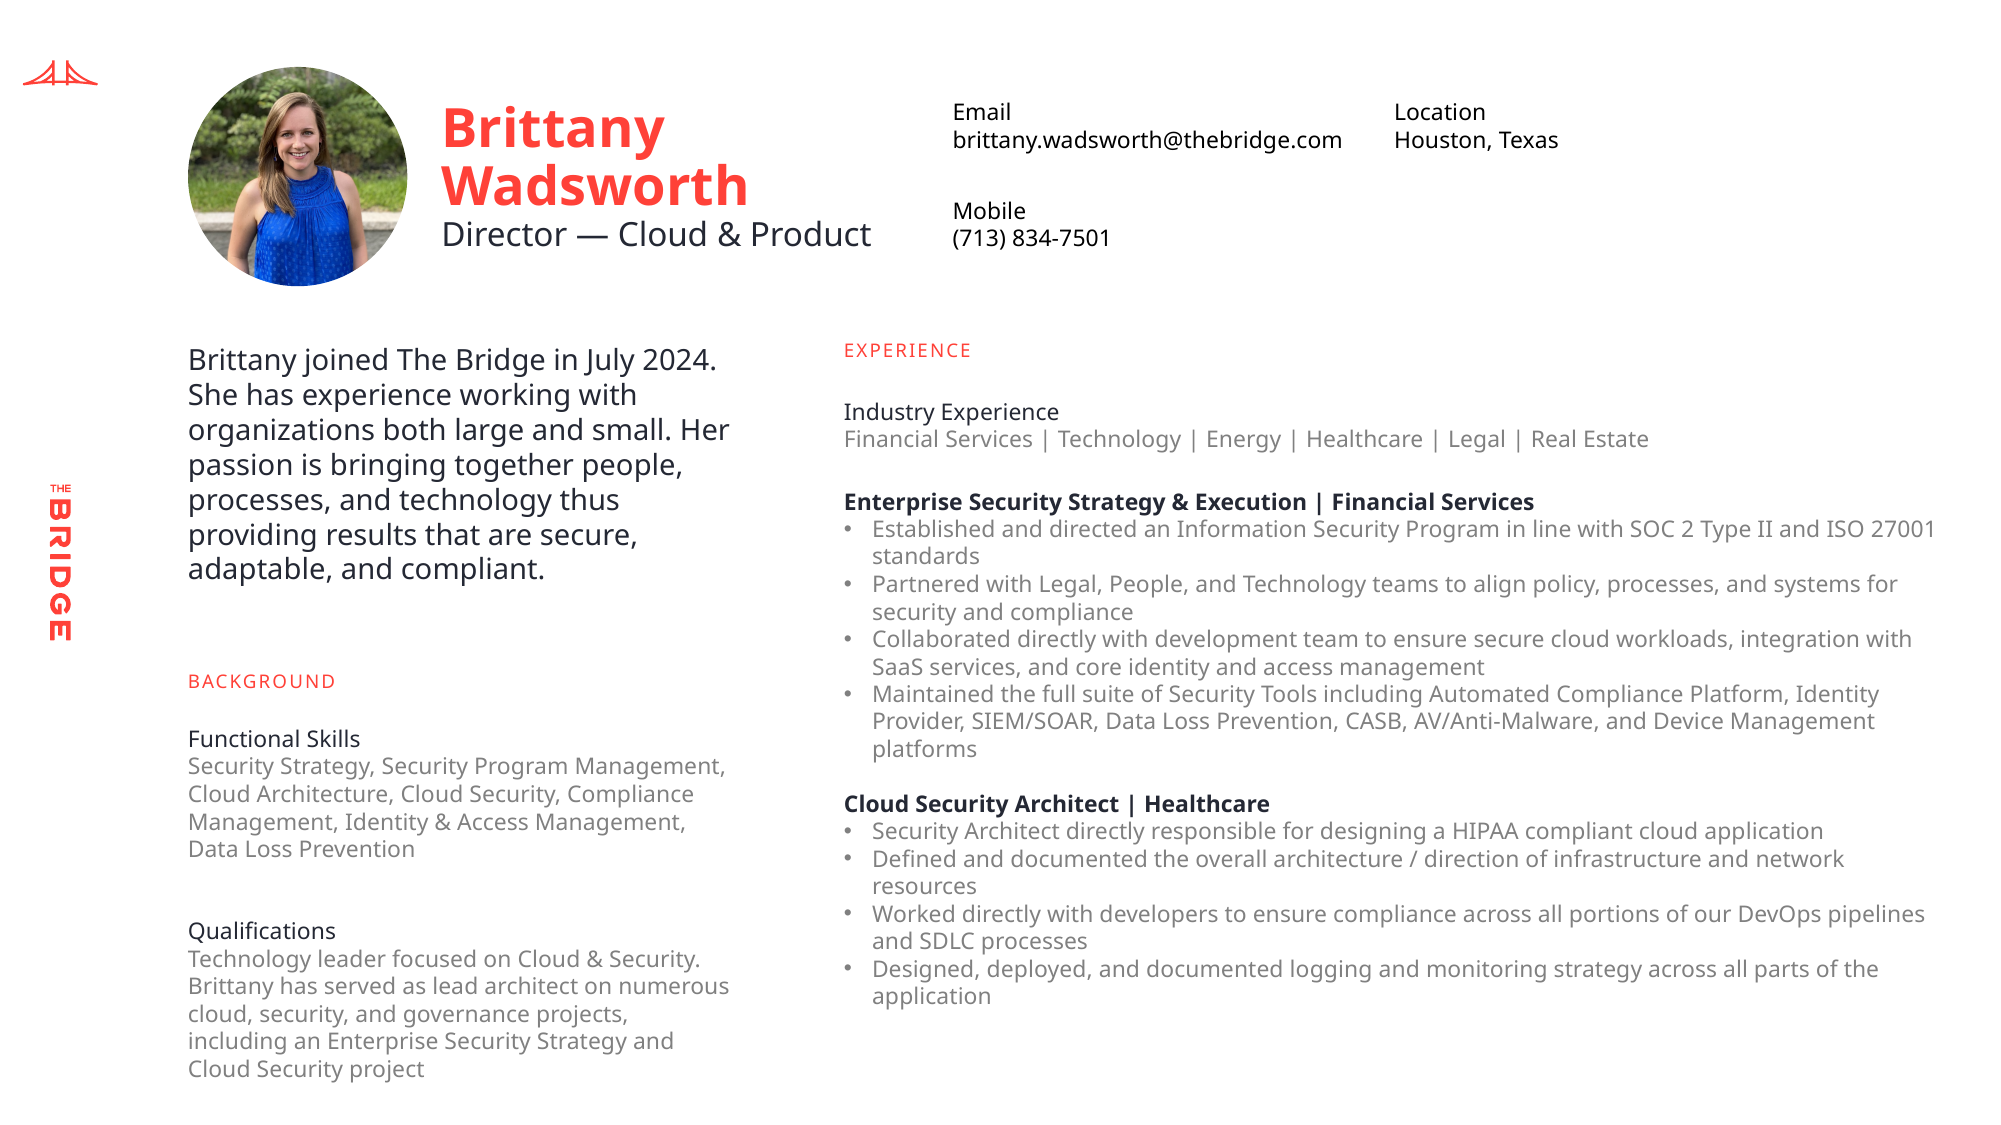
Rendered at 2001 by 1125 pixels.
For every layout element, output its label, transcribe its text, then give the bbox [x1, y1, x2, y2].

text_box EXPERIENCE [843, 341, 1265, 370]
text_box Enterprise Security Strategy & Execution | Financial Services Established and directed an Information Security Program in line with SOC 2 Type II and ISO 27001 standards Partnered with Legal, People, and Technology teams to align policy, processes, and systems for security and compliance Collaborated directly with development team to ensure secure cloud workloads, integration with SaaS services, and core identity and access management Maintained the full suite of Security Tools including Automated Compliance Platform, Identity Provider, SIEM/SOAR, Data Loss Prevention, CASB, AV/Anti-Malware, and Device Management platforms Cloud Security Architect | Healthcare Security Architect directly responsible for designing a HIPAA compliant cloud application Defined and documented the overall architecture / direction of infrastructure and network resources Worked directly with developers to ensure compliance across all portions of our DevOps pipelines and SDLC processes Designed, deployed, and documented logging and monitoring strategy across all parts of the application [844, 487, 1941, 1037]
text_box Email brittany.wadsworth@thebridge.com [952, 97, 1394, 153]
text_box Brittany Wadsworth Director — Cloud & Product [441, 67, 951, 287]
text_box Functional Skills Security Strategy, Security Program Management, Cloud Architecture, Cloud Security, Compliance Management, Identity & Access Management, Data Loss Prevention Qualifications Technology leader focused on Cloud & Security. Brittany has served as lead architect on numerous cloud, security, and governance projects, including an Enterprise Security Strategy and Cloud Security project [187, 724, 734, 1082]
text_box Brittany joined The Bridge in July 2024. She has experience working with organizations both large and small. Her passion is bringing together people, processes, and technology thus providing results that are secure, adaptable, and compliant. [187, 341, 734, 586]
picture [187, 66, 408, 287]
text_box Location Houston, Texas [1394, 97, 1712, 181]
text_box Industry Experience Financial Services | Technology | Energy | Healthcare | Legal | Real Estate [843, 397, 1943, 453]
text_box BACKGROUND [187, 672, 580, 697]
text_box Mobile (713) 834-7501 [952, 196, 1449, 252]
